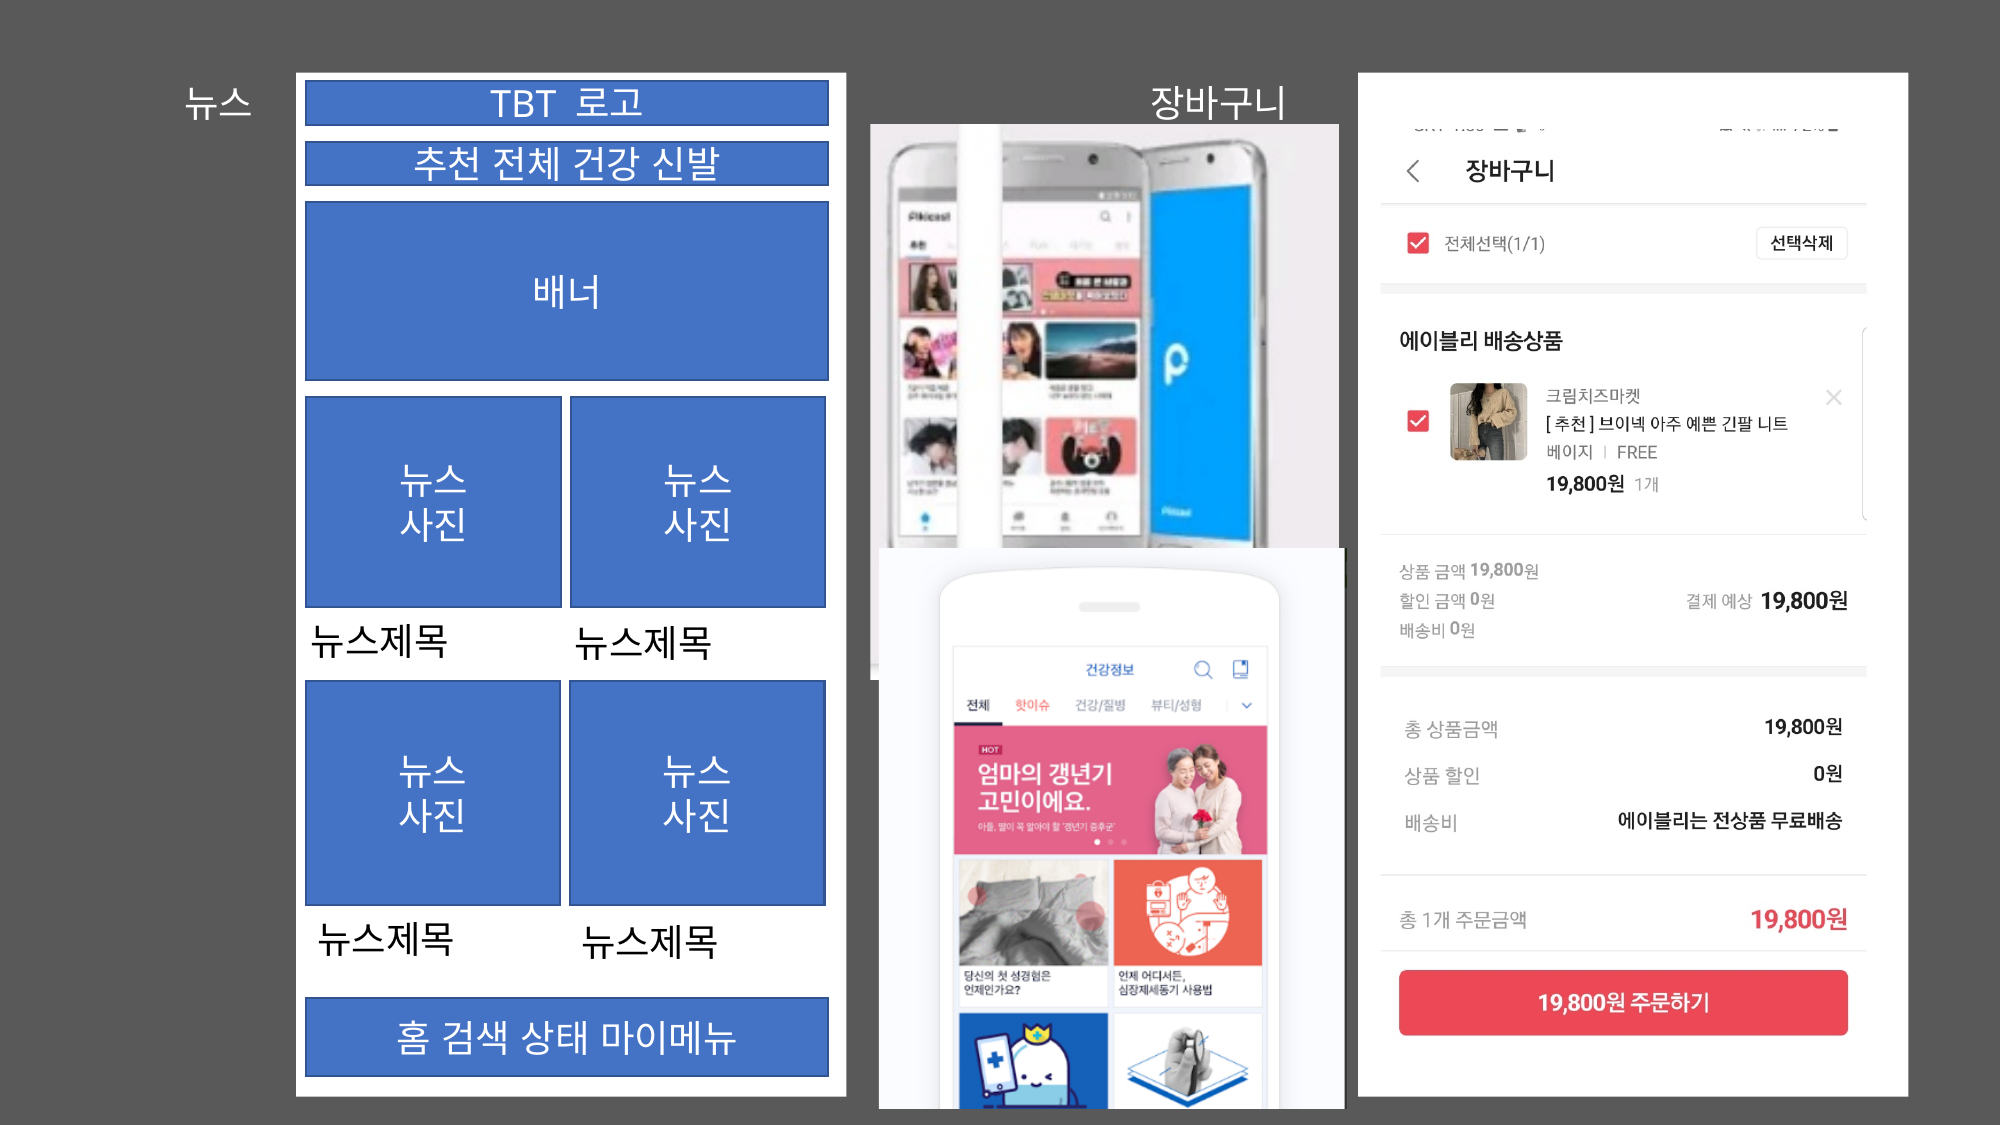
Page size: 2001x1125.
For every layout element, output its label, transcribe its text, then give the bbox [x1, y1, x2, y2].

text_box 추천 전체 건강 신발 [305, 141, 829, 186]
text_box 뉴스 사진 [570, 396, 826, 608]
text_box 뉴스 사진 [305, 680, 561, 906]
text_box [1357, 72, 1909, 1098]
text_box 배너 [305, 201, 829, 381]
text_box TBT 로고 [305, 80, 829, 126]
text_box 뉴스 사진 [305, 396, 562, 608]
text_box 뉴스 [169, 72, 423, 133]
text_box 뉴스제목 [302, 909, 543, 969]
text_box 장바구니 [1135, 72, 1389, 133]
picture [870, 124, 1347, 1109]
text_box 뉴스제목 [296, 610, 537, 671]
text_box [295, 72, 848, 1098]
text_box 뉴스제목 [559, 613, 801, 673]
text_box 뉴스제목 [566, 911, 807, 972]
text_box 뉴스 사진 [569, 680, 826, 906]
picture [1380, 128, 1867, 1041]
text_box 홈 검색 상태 마이메뉴 [305, 997, 829, 1077]
